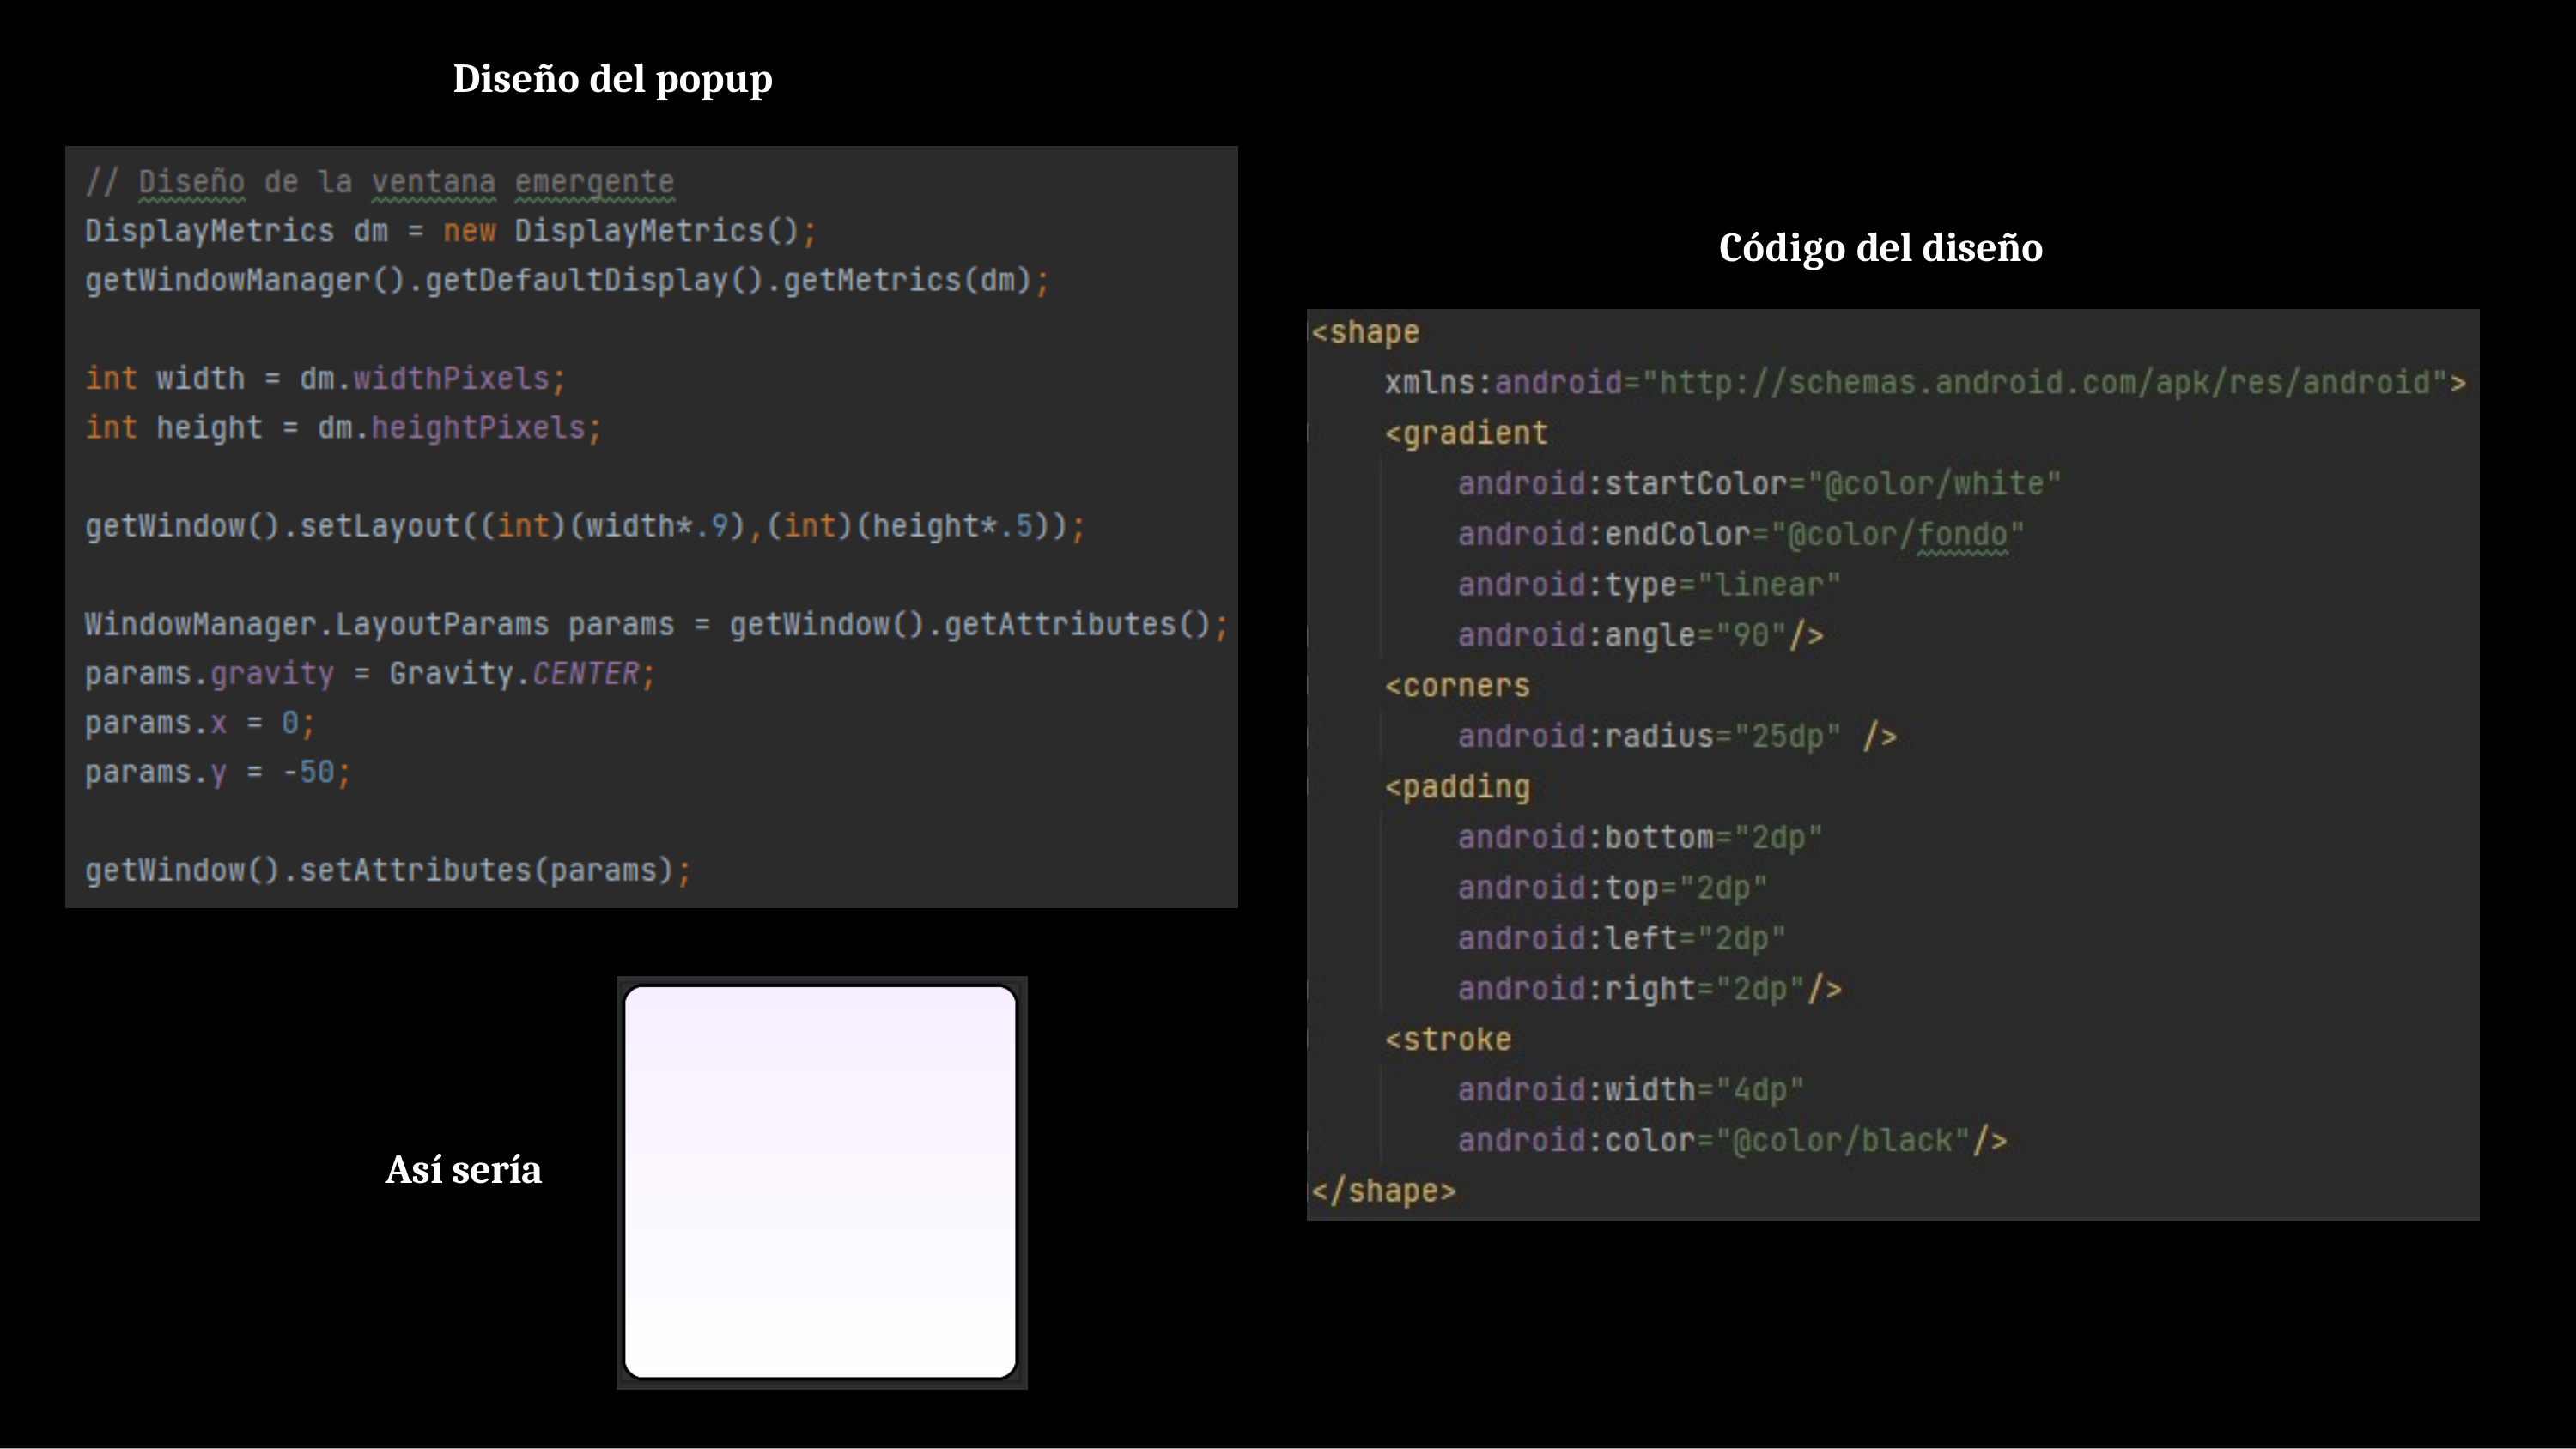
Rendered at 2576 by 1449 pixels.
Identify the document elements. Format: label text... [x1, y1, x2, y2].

text_box Así sería [383, 1140, 550, 1192]
picture [617, 975, 1028, 1390]
picture [64, 145, 1238, 908]
picture [1307, 309, 2481, 1221]
text_box Diseño del popup [451, 49, 788, 101]
text_box Código del diseño [1717, 217, 2061, 270]
